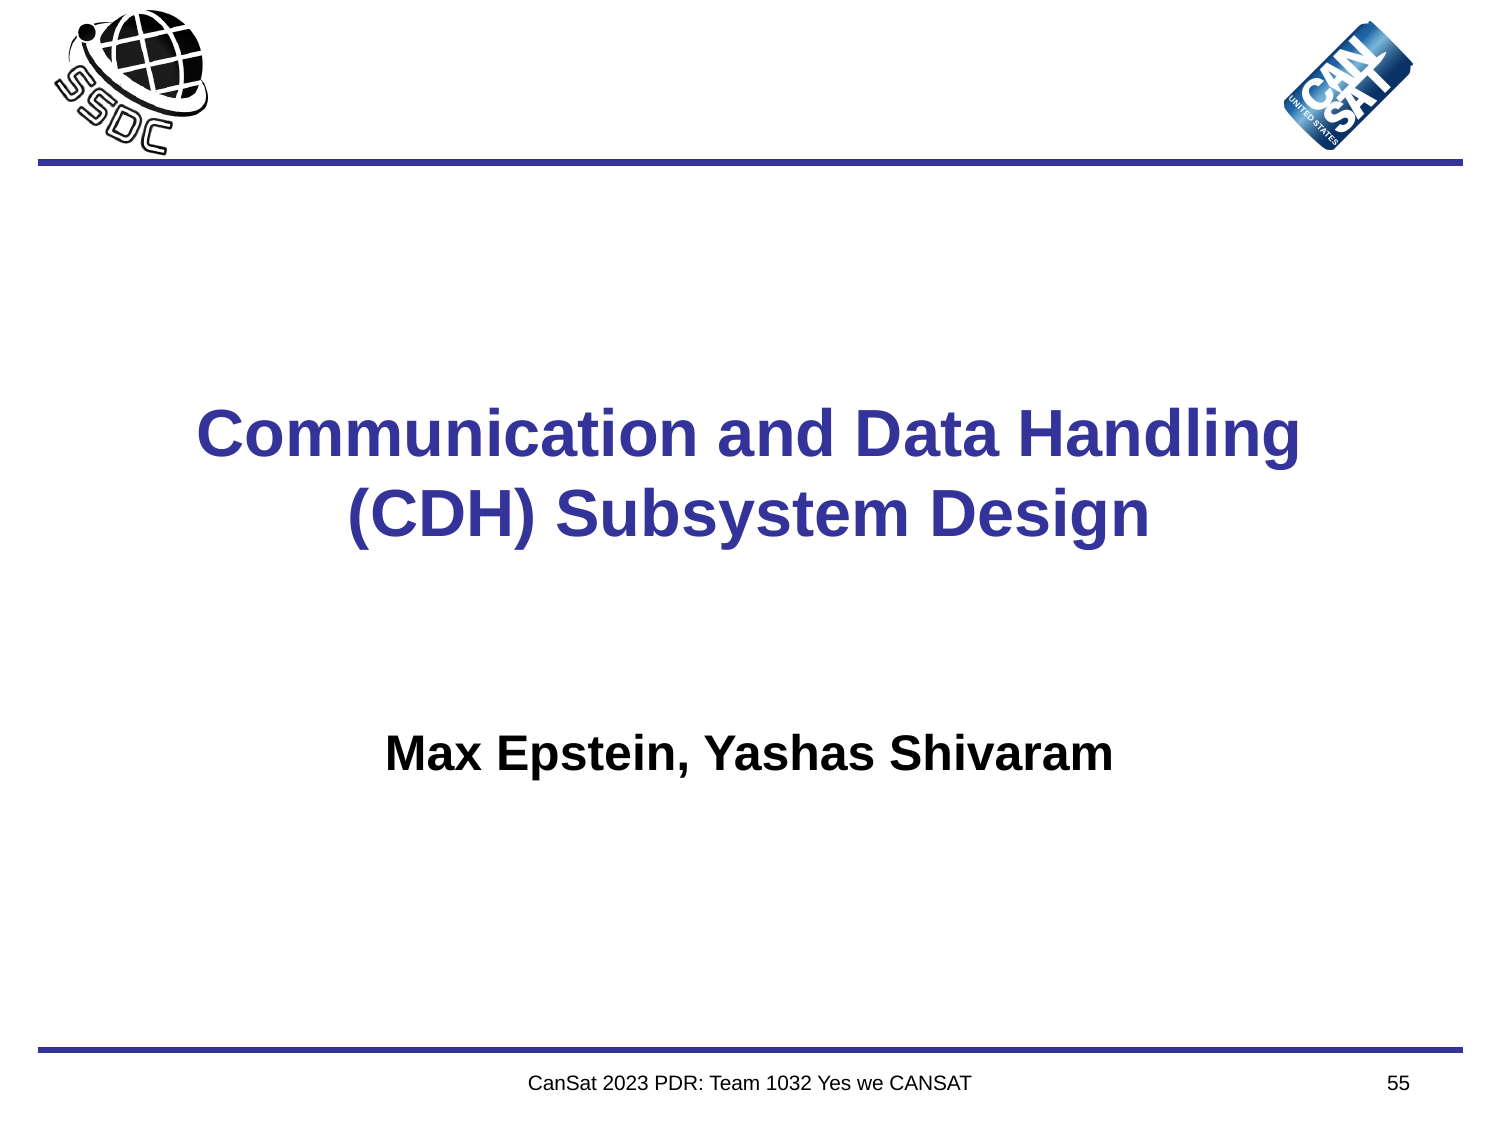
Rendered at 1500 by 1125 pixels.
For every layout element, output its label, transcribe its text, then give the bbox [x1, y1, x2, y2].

footer CanSat 2023 PDR: Team 1032 Yes we CANSAT [450, 1062, 1050, 1103]
picture [9, 0, 263, 184]
picture [1284, 21, 1413, 150]
title Communication and Data Handling (CDH) Subsystem Design [112, 349, 1388, 591]
slide_number 55 [1312, 1062, 1425, 1104]
subtitle Max Epstein, Yashas Shivaram [225, 712, 1275, 925]
